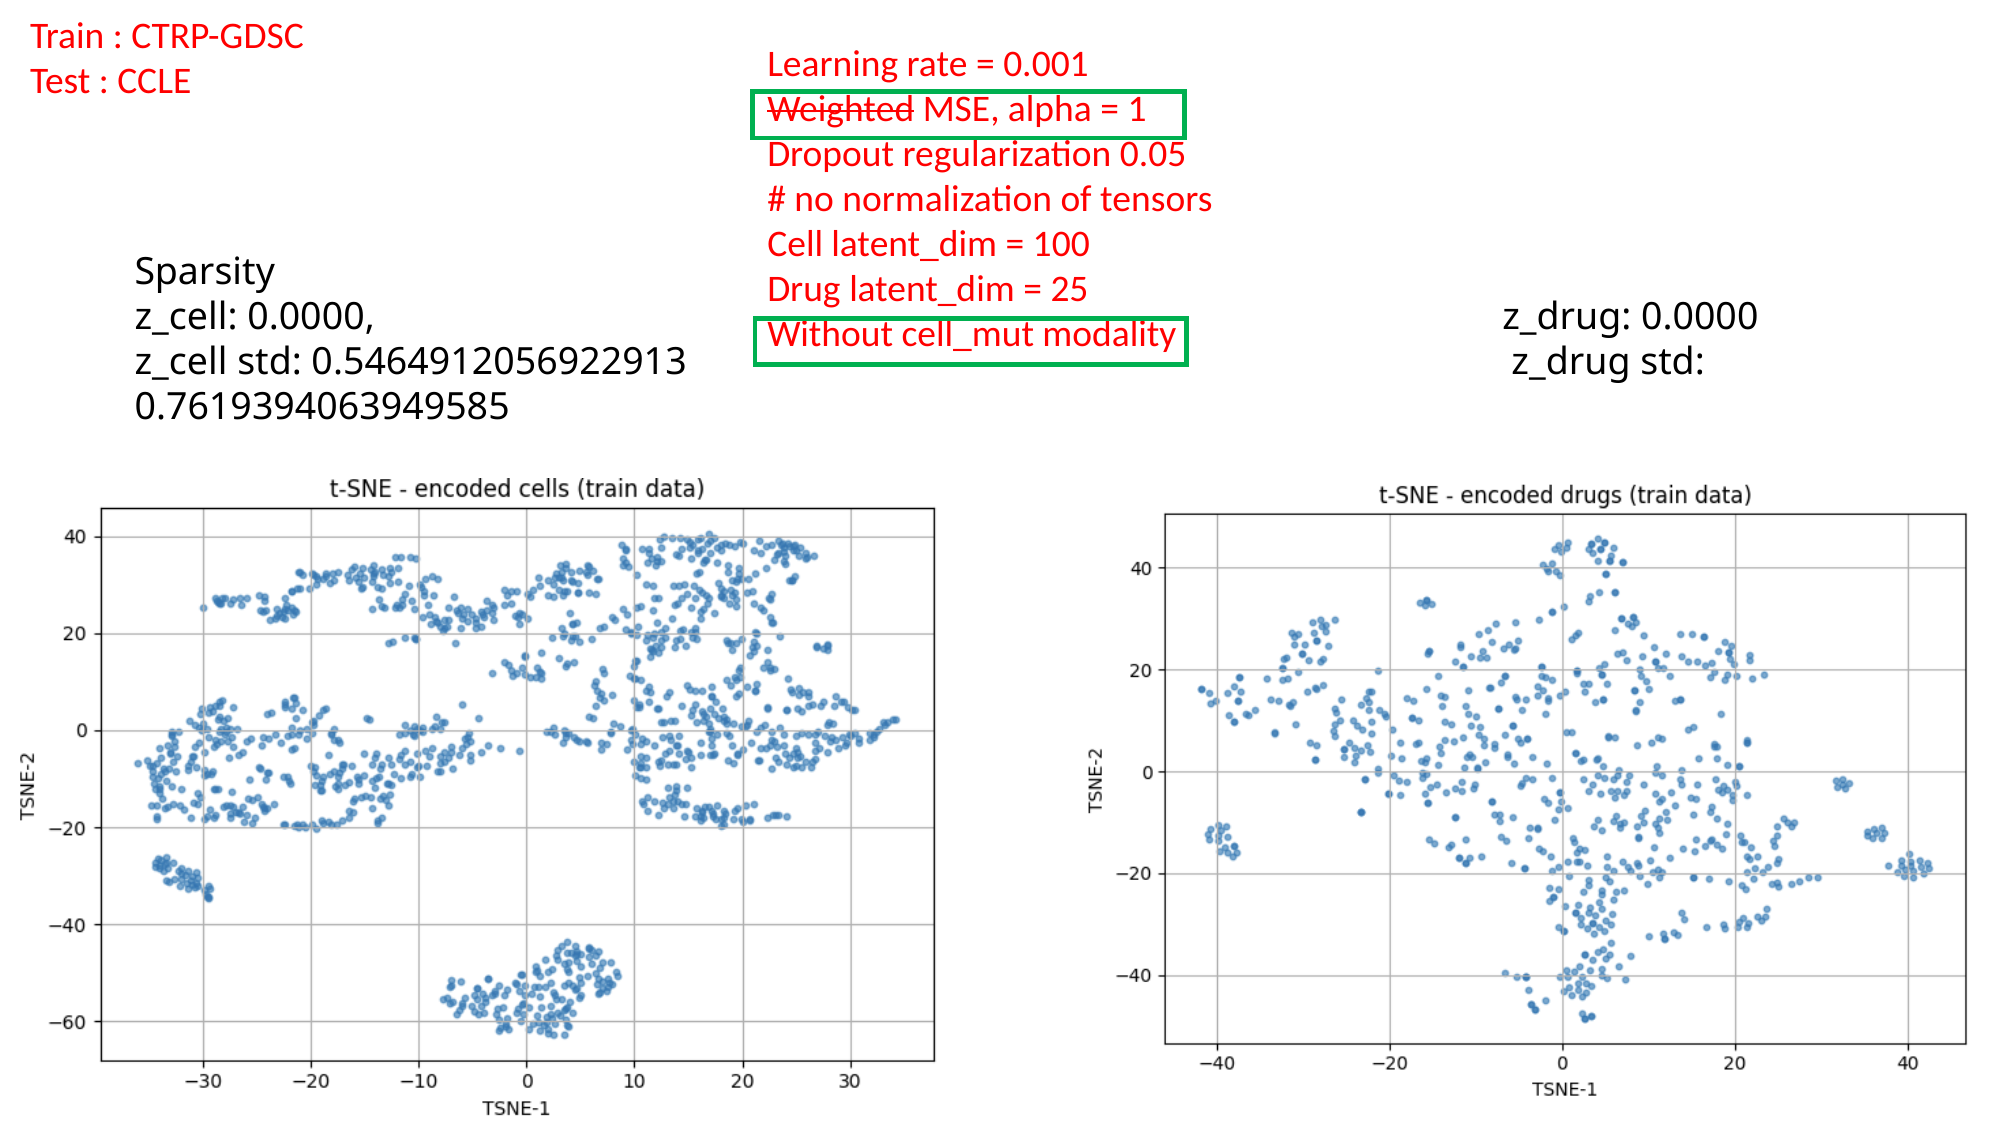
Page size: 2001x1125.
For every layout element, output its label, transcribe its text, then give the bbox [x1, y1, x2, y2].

text_box [752, 90, 1186, 139]
picture [1077, 481, 1972, 1105]
text_box Learning rate = 0.001 Weighted MSE, alpha = 1 Dropout regularization 0.05 # no normalization of tensors Cell latent_dim = 100 Drug latent_dim = 25 Without cell_mut modality [752, 31, 1311, 362]
text_box Sparsity z_cell: 0.0000, z_drug: 0.0000 z_cell std: 0.5464912056922913 z_drug std: 0.7619394063949585 [134, 246, 1972, 427]
text_box [754, 317, 1188, 366]
text_box Train : CTRP-GDSC Test : CCLE [15, 3, 448, 108]
picture [0, 478, 942, 1122]
